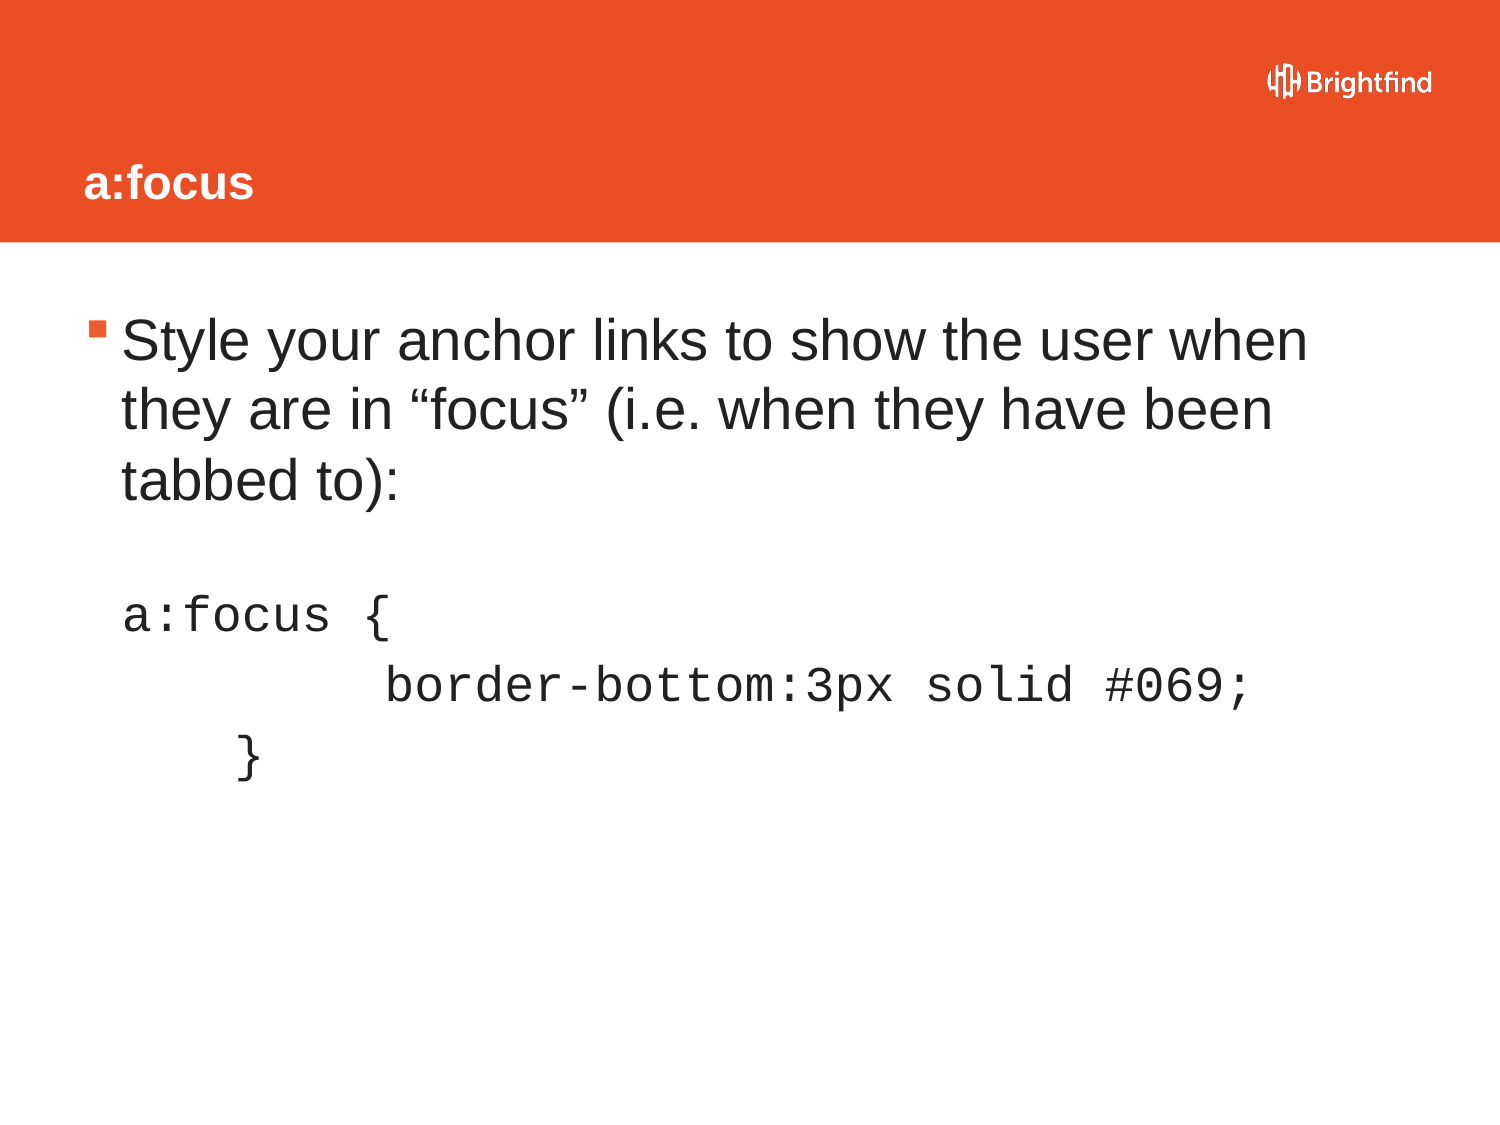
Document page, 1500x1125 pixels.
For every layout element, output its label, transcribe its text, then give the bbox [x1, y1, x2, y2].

list Style your anchor links to show the user when they are in “focus” (i.e. when they have been tabbed to): a:focus { border-bottom:3px solid #069; } [69, 294, 1428, 1046]
title a:focus [68, 143, 1428, 217]
